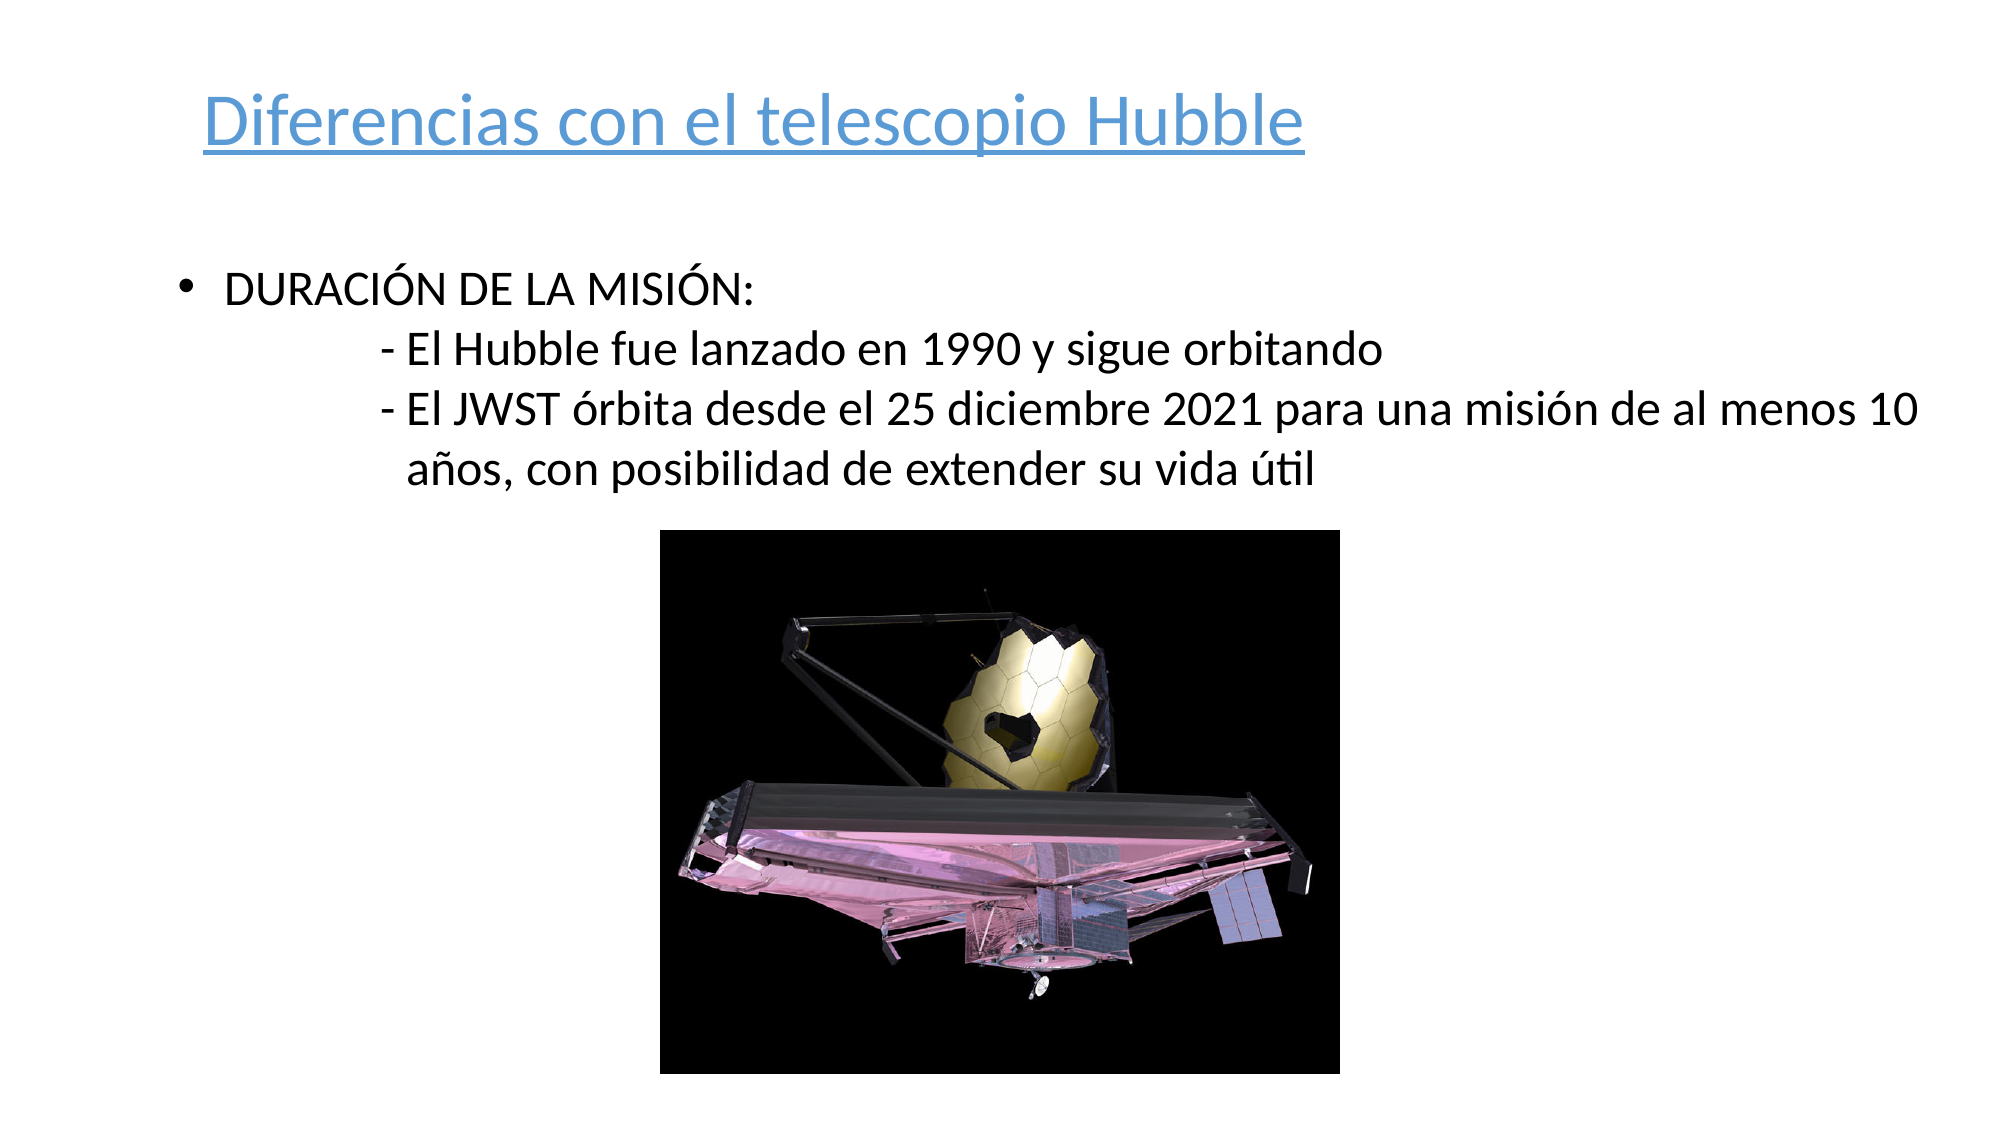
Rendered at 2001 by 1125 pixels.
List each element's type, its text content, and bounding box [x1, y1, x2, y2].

picture [660, 530, 1340, 1074]
text_box DURACIÓN DE LA MISIÓN: - El Hubble fue lanzado en 1990 y sigue orbitando - El JWST órbita desde el 25 diciembre 2021 para una misión de al menos 10 años, con posibilidad de extender su vida útil [162, 248, 1998, 503]
text_box Diferencias con el telescopio Hubble [179, 73, 1321, 169]
